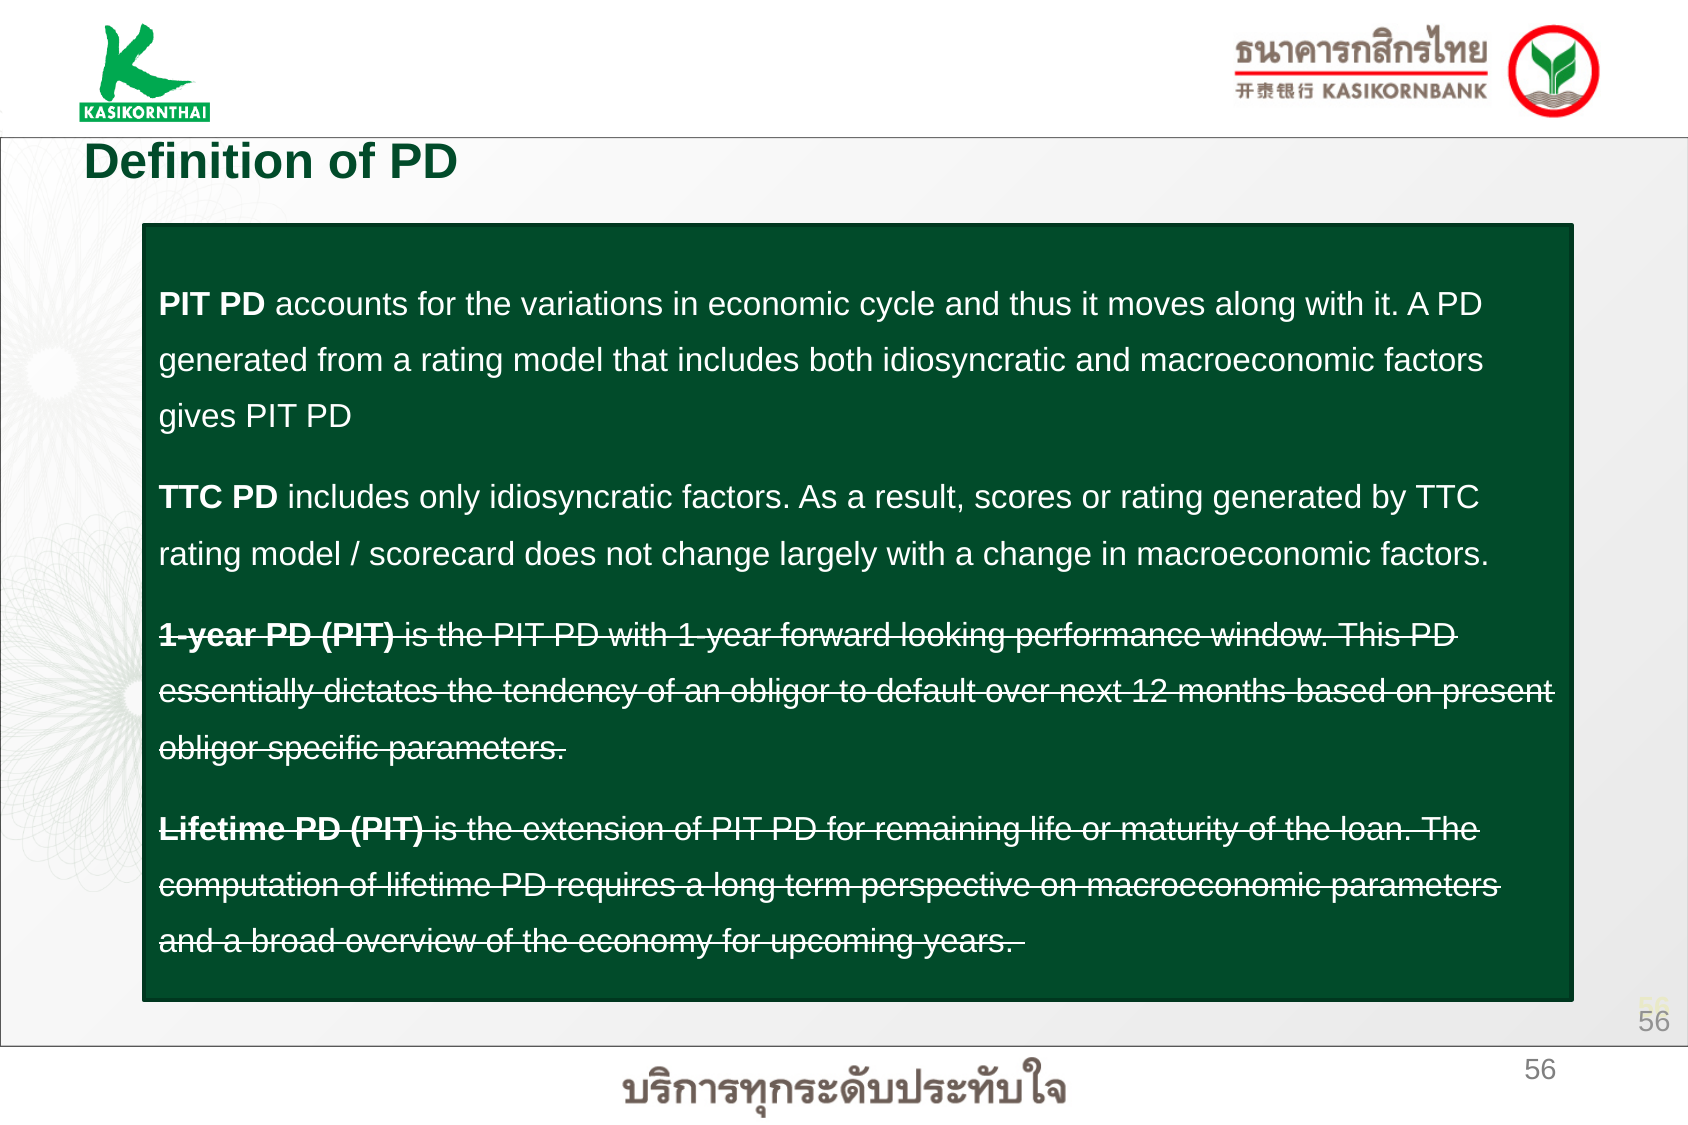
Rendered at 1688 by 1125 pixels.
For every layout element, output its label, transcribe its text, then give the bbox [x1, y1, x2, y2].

picture [79, 23, 210, 122]
text_box Definition of PD [67, 128, 721, 190]
picture [0, 1049, 1688, 1125]
picture [1233, 23, 1601, 120]
text_box PIT PD accounts for the variations in economic cycle and thus it moves along with it. A PD generated from a rating model that includes both idiosyncratic and macroeconomic factors gives PIT PD TTC PD includes only idiosyncratic factors. As a result, scores or rating generated by TTC rating model / scorecard does not change largely with a change in macroeconomic factors. 1-year PD (PIT) is the PIT PD with 1-year forward looking performance window. This PD essentially dictates the tendency of an obligor to default over next 12 months based on present obligor specific parameters. Lifetime PD (PIT) is the extension of PIT PD for remaining life or maturity of the loan. The computation of lifetime PD requires a long term perspective on macroeconomic parameters and a broad overview of the economy for upcoming years. [142, 223, 1574, 1002]
slide_number 56 [1191, 1042, 1572, 1103]
